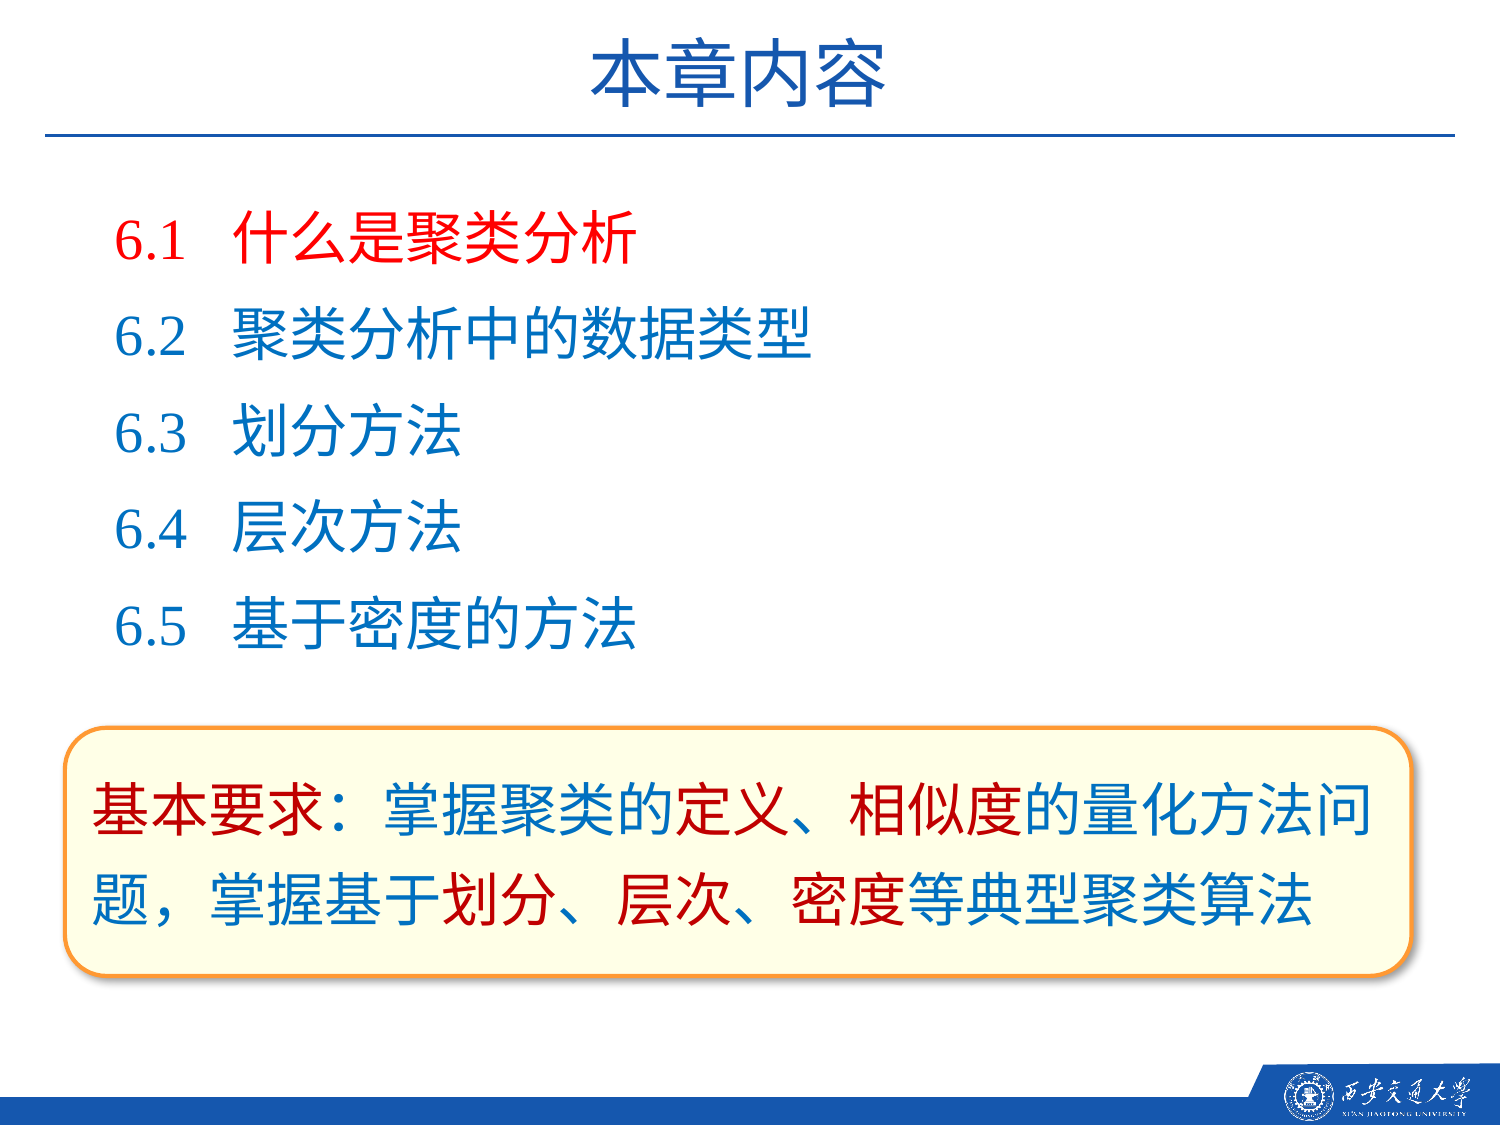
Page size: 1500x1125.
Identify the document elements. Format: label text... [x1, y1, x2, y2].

text_box 6.1 什么是聚类分析 6.2 聚类分析中的数据类型 6.3 划分方法 6.4 层次方法 6.5 基于密度的方法 [100, 179, 1436, 669]
text_box 本章内容 [135, 19, 1341, 124]
text_box 基本要求：掌握聚类的定义、相似度的量化方法问题，掌握基于划分、层次、密度等典型聚类算法 [64, 727, 1412, 976]
